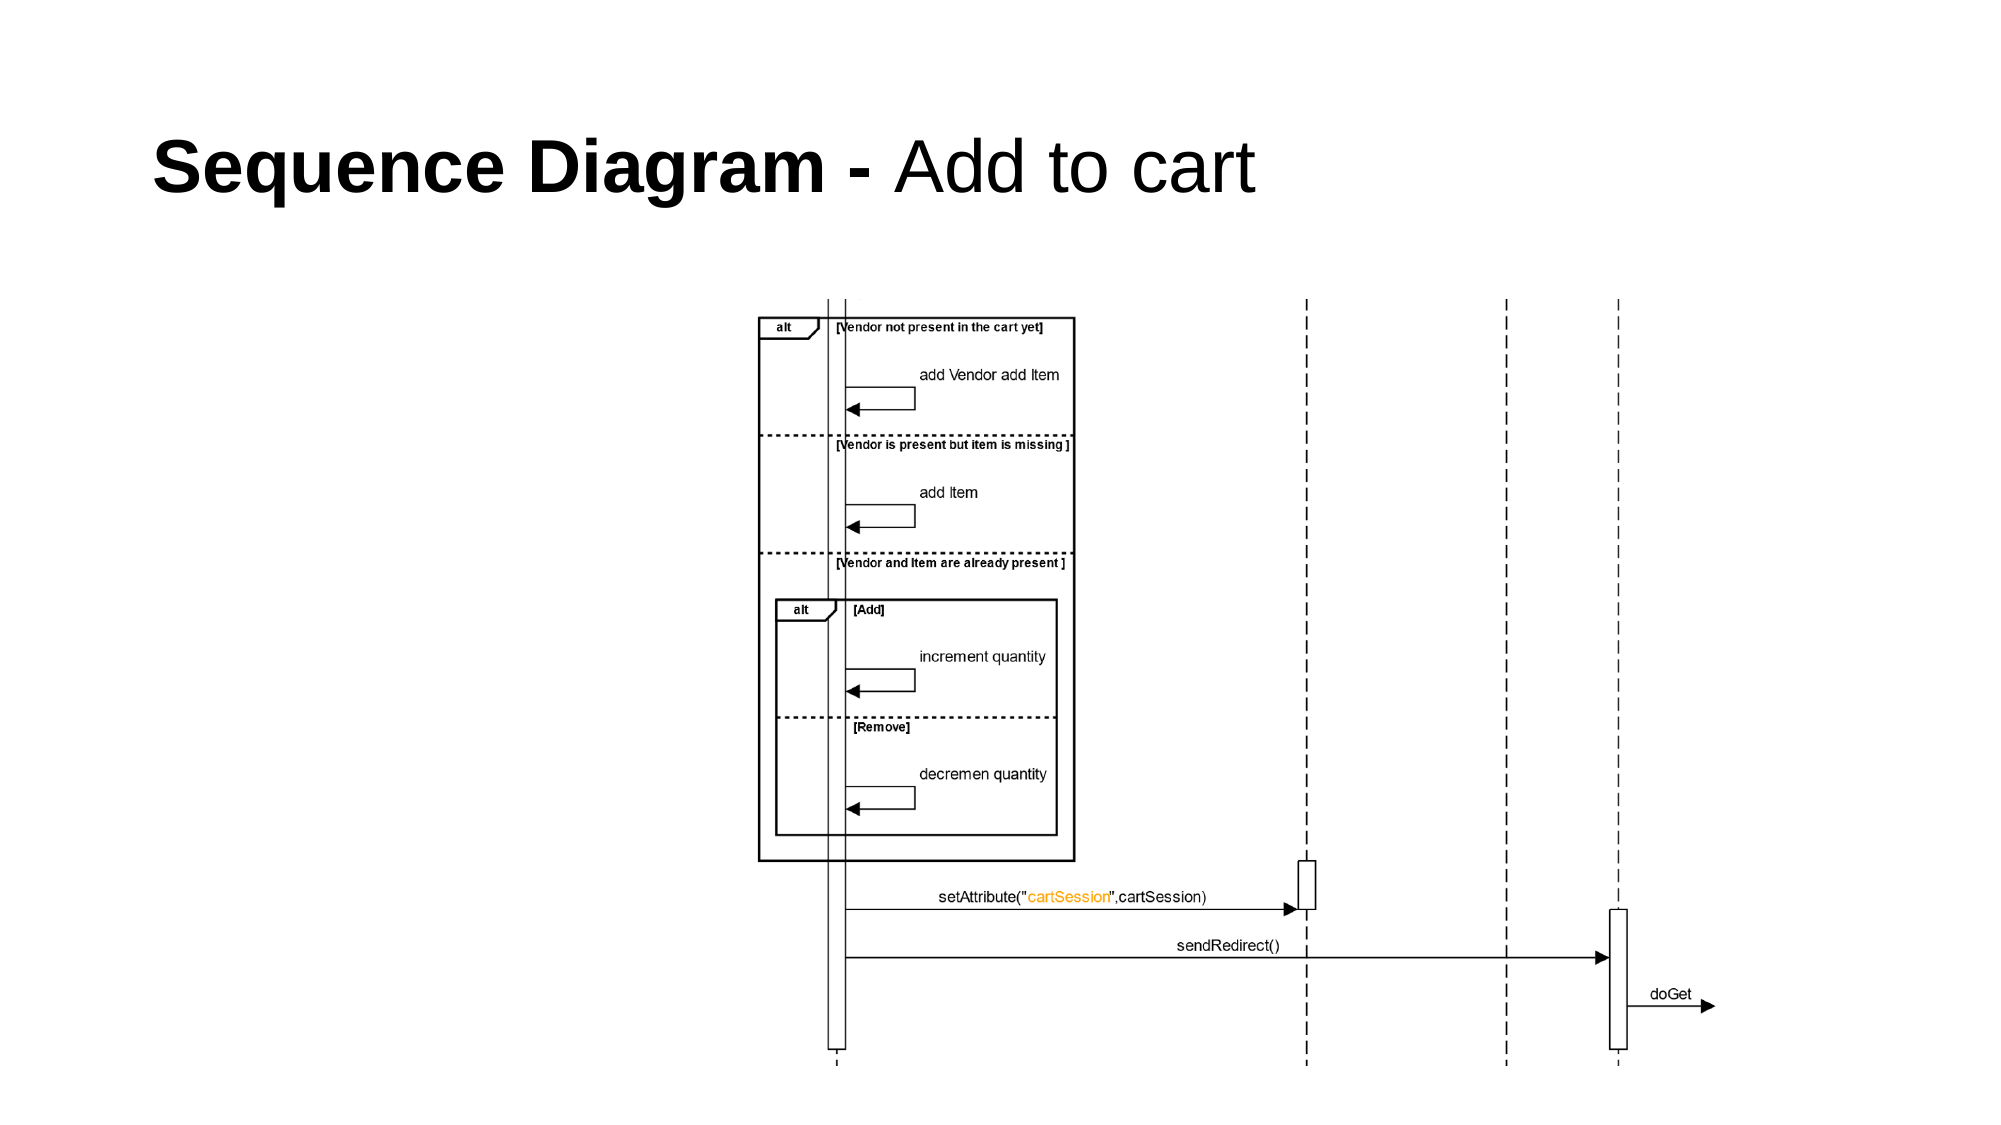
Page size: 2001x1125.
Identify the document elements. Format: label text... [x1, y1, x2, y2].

title Sequence Diagram - Add to cart [137, 59, 1863, 278]
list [304, 299, 1723, 1066]
